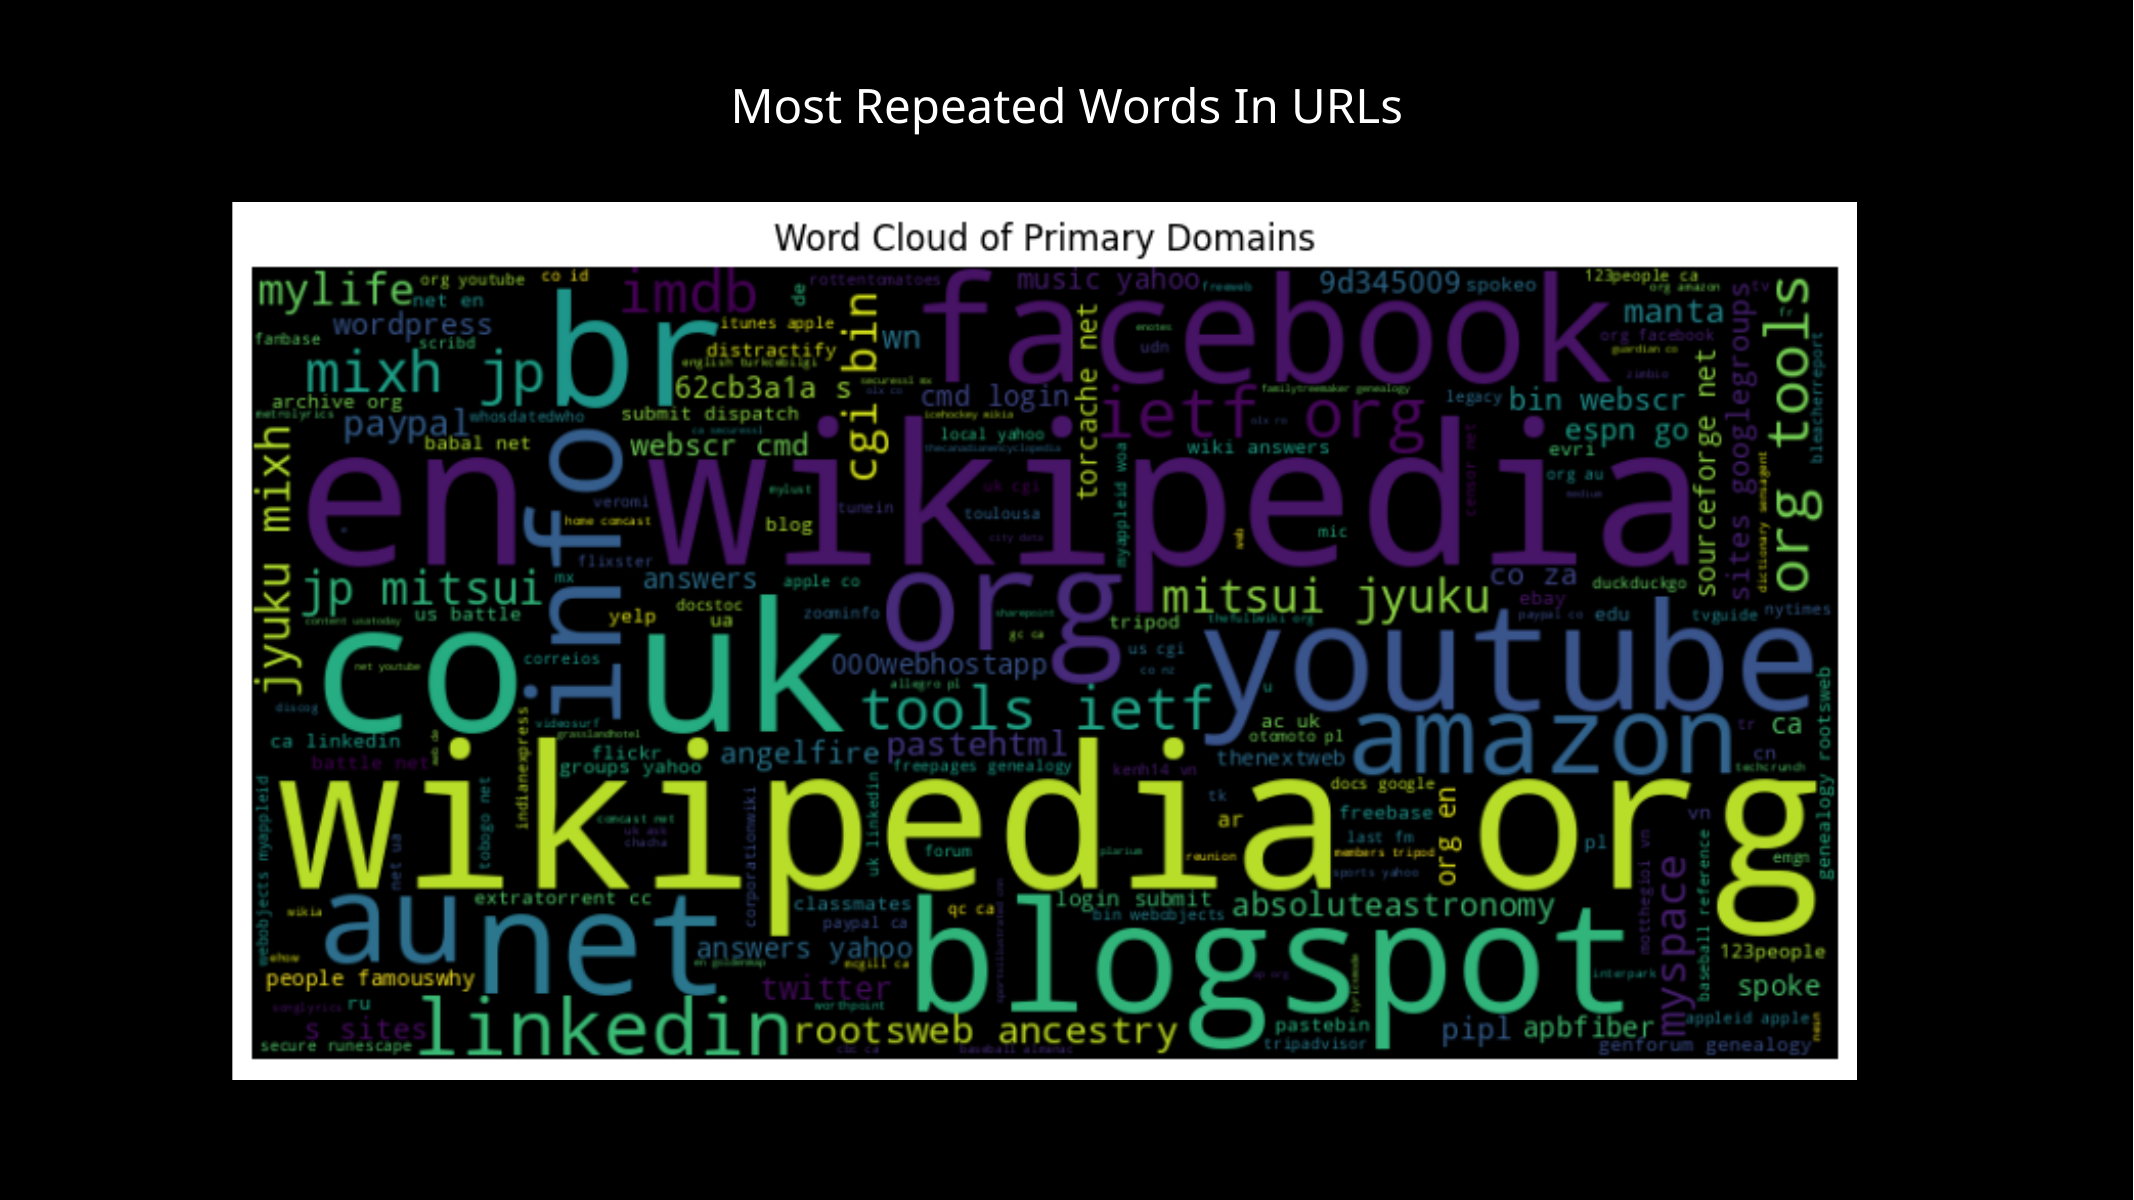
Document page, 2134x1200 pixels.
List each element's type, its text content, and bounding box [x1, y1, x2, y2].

text_box Most Repeated Words In URLs [475, 83, 1659, 141]
text_box [232, 202, 1857, 1080]
